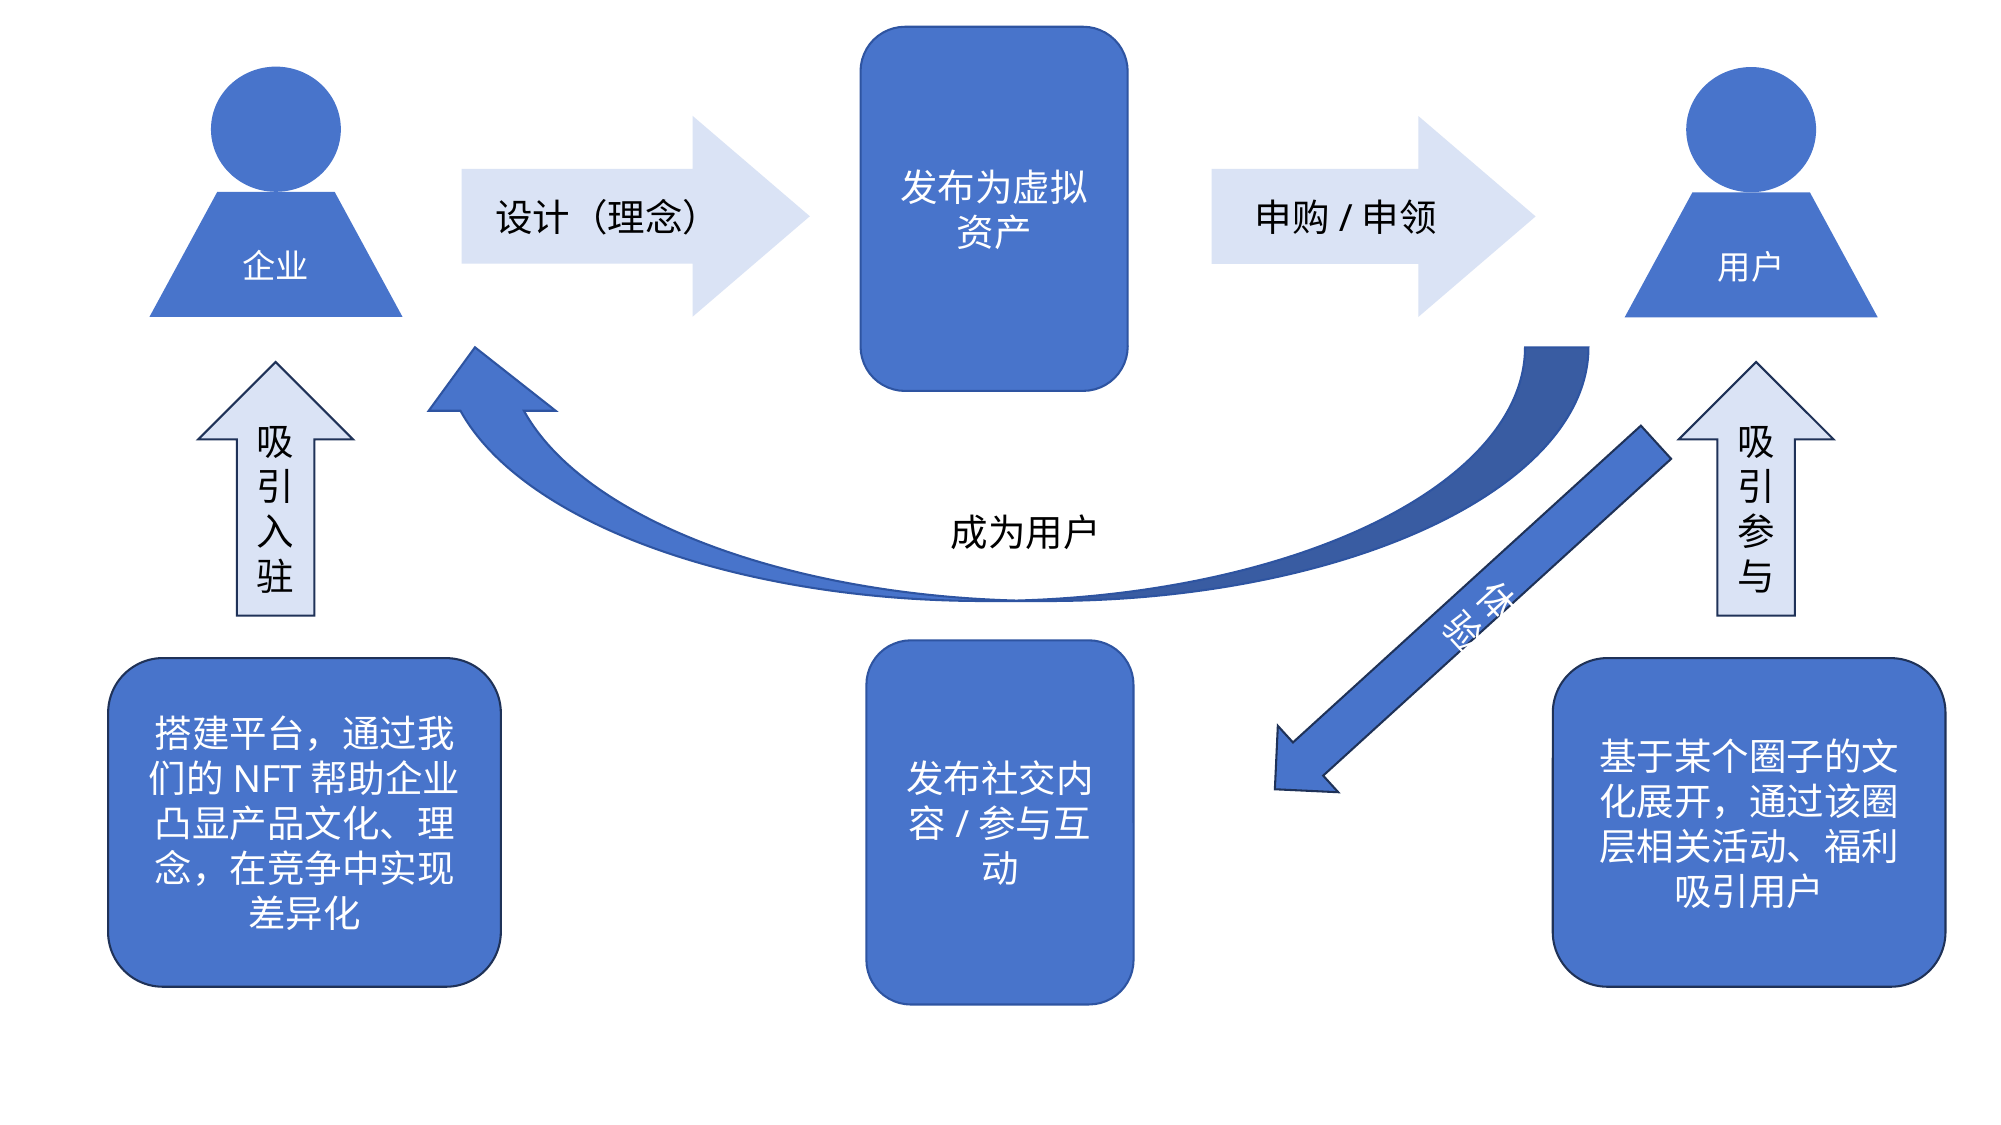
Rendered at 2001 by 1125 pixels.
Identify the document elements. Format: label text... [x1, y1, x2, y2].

text_box [426, 345, 1590, 603]
text_box 发布社交内容/参与互动 [865, 639, 1135, 1006]
text_box 基于某个圈子的文化展开，通过该圈层相关活动、福利吸引用户 [1551, 657, 1947, 988]
text_box 吸引入驻 [195, 360, 356, 617]
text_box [148, 66, 403, 318]
text_box 吸引参与 [1676, 360, 1837, 617]
text_box 成为用户 [936, 501, 1128, 562]
text_box 发布为虚拟资产 [859, 25, 1129, 392]
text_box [1624, 66, 1879, 318]
text_box 体验 [1273, 424, 1673, 794]
text_box 设计（理念） [460, 113, 812, 319]
text_box 申购/申领 [1210, 113, 1538, 320]
text_box 搭建平台，通过我们的NFT帮助企业凸显产品文化、理念，在竞争中实现差异化 [107, 657, 502, 988]
